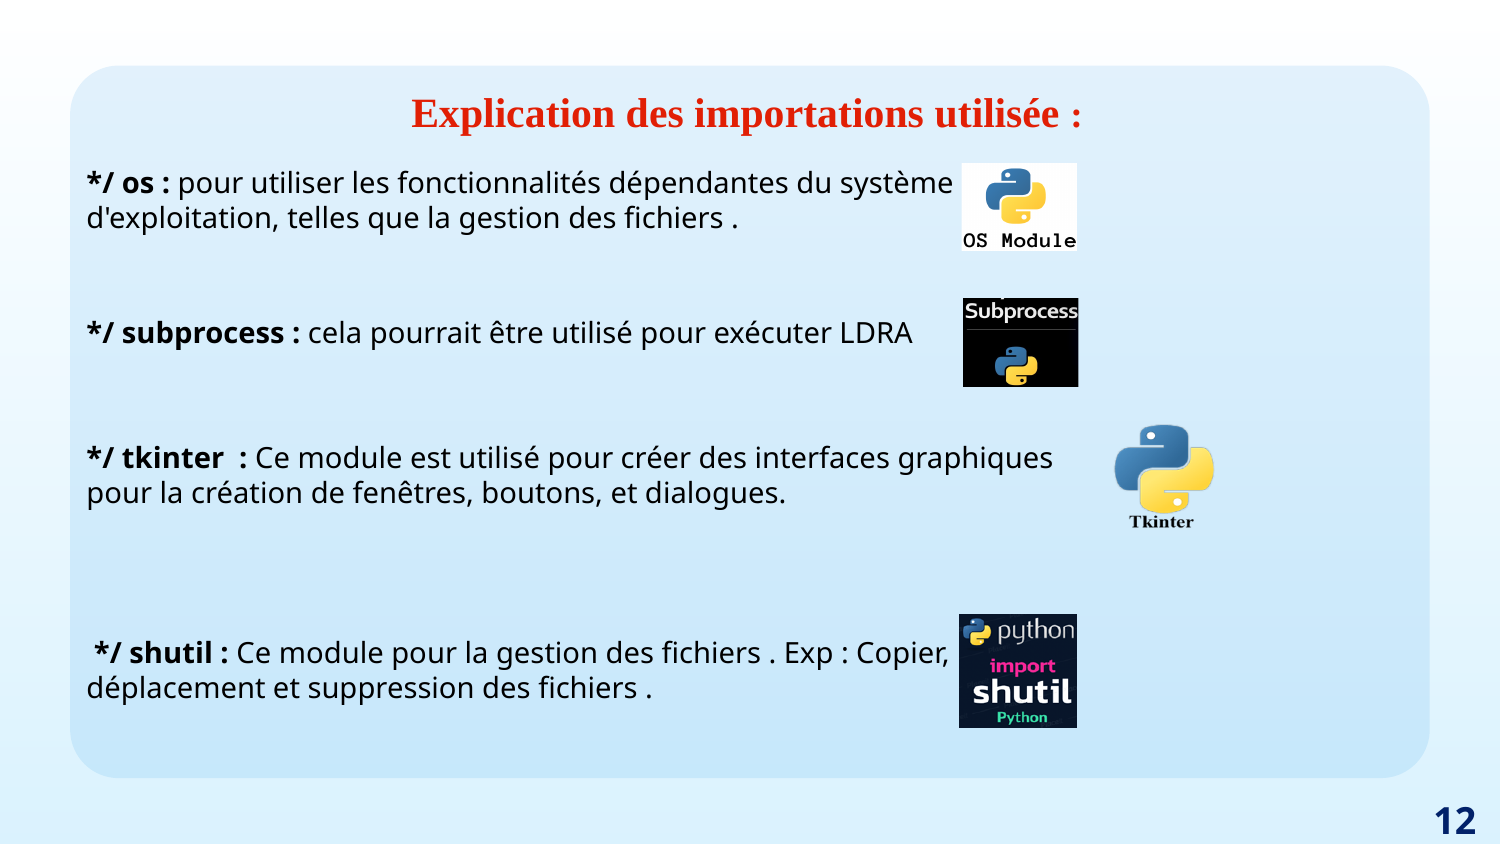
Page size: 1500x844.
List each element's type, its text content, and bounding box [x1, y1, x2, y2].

list */ os : pour utiliser les fonctionnalités dépendantes du système d'exploitation, telles que la gestion des fichiers . */ subprocess : cela pourrait être utilisé pour exécuter LDRA */ tkinter : Ce module est utilisé pour créer des interfaces graphiques pour la création de fenêtres, boutons, et dialogues. */ shutil : Ce module pour la gestion des fichiers . Exp : Copier, déplacement et suppression des fichiers . [46, 149, 1115, 790]
title Explication des importations utilisée : [396, 70, 1104, 148]
picture [961, 162, 1078, 252]
text_box 12 [1406, 777, 1500, 844]
picture [1092, 405, 1237, 534]
picture [962, 298, 1079, 387]
picture [958, 614, 1078, 728]
